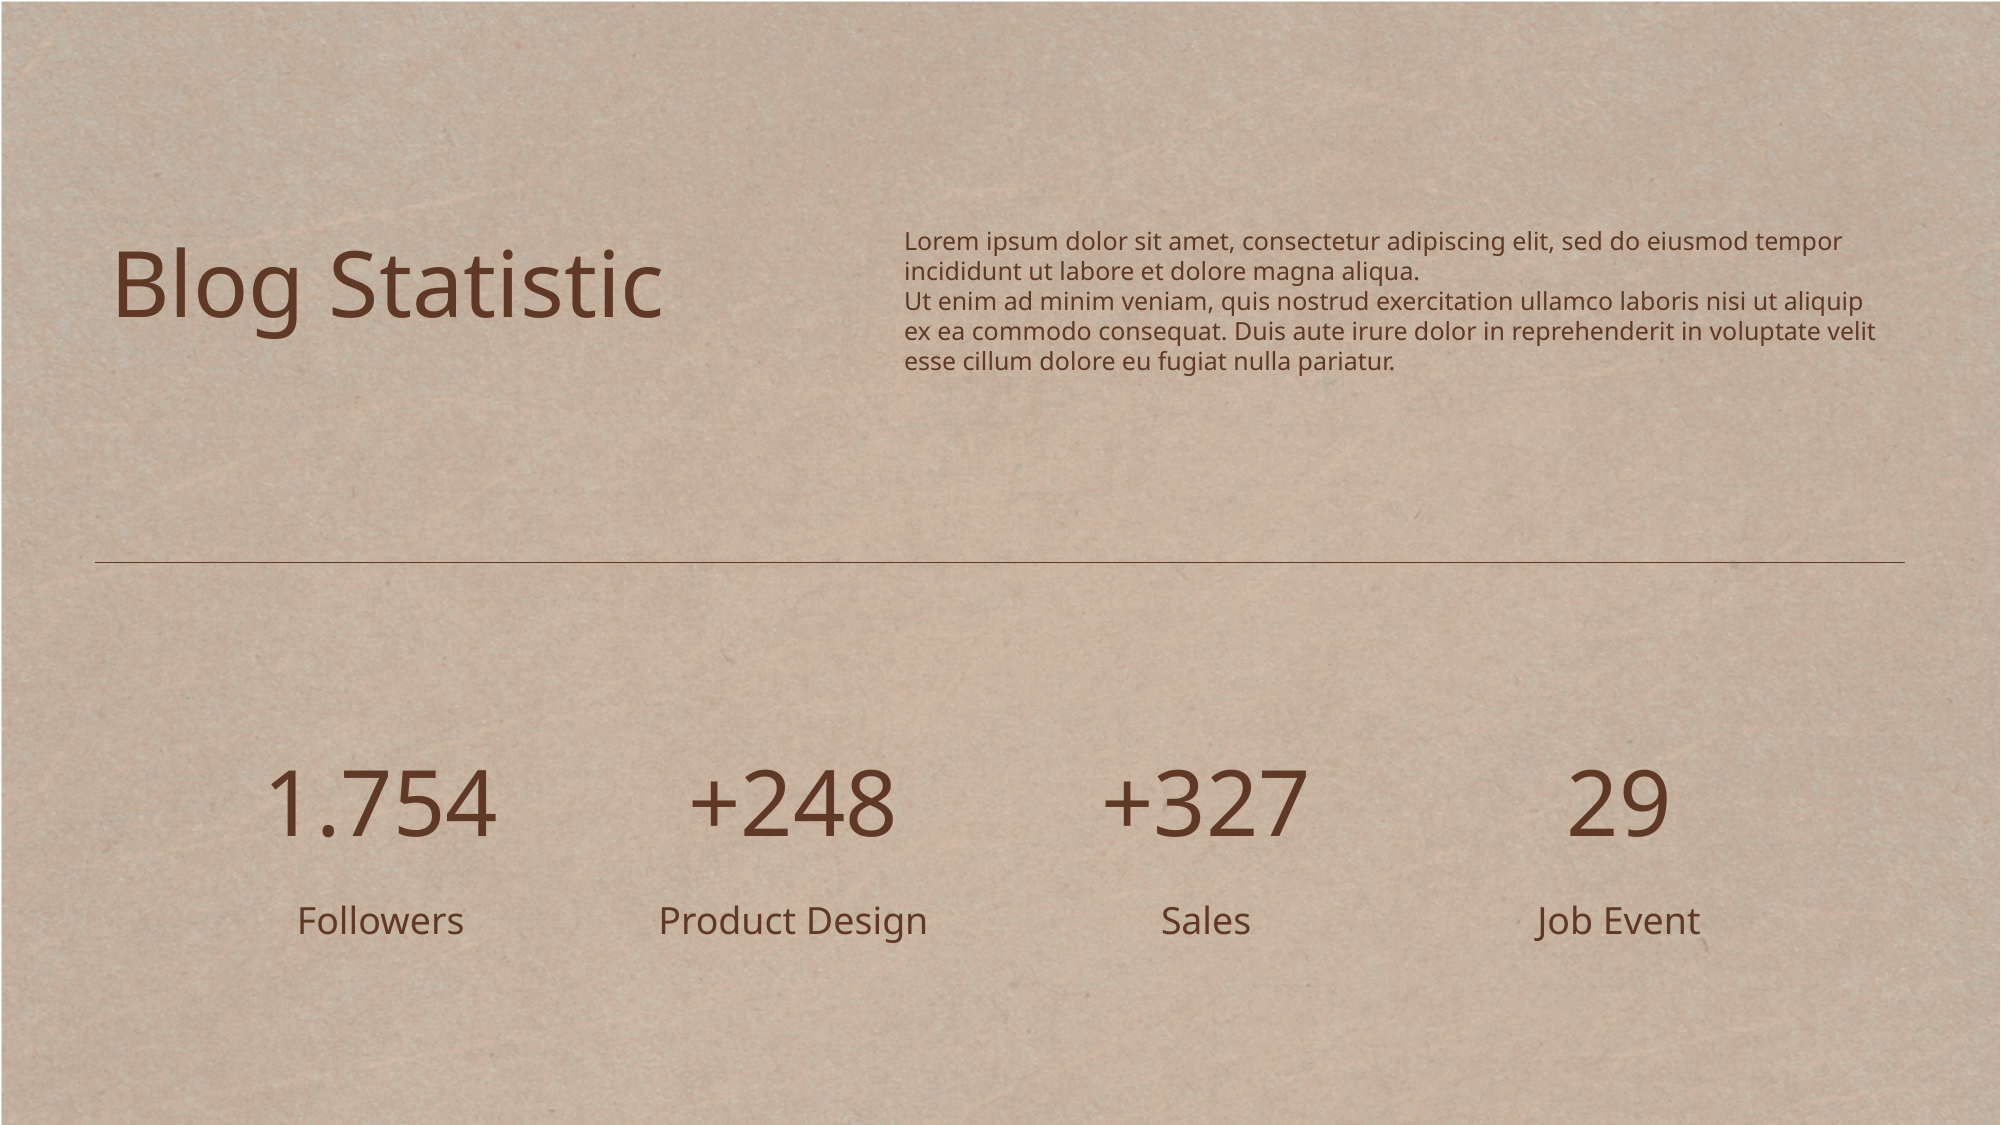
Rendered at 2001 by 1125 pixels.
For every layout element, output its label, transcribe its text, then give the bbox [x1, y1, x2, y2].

text_box 1.754 [196, 737, 566, 862]
text_box +248 [609, 737, 978, 862]
text_box Lorem ipsum dolor sit amet, consectetur adipiscing elit, sed do eiusmod tempor incididunt ut labore et dolore magna aliqua. Ut enim ad minim veniam, quis nostrud exercitation ullamco laboris nisi ut aliquip ex ea commodo consequat. Duis aute irure dolor in reprehenderit in voluptate velit esse cillum dolore eu fugiat nulla pariatur. [889, 218, 1905, 383]
text_box Product Design [609, 889, 978, 950]
text_box Job Event [1434, 889, 1804, 950]
text_box +327 [1022, 737, 1391, 862]
text_box Sales [1022, 889, 1391, 950]
text_box 29 [1434, 737, 1804, 862]
text_box Followers [196, 889, 566, 950]
text_box Blog Statistic [95, 218, 889, 343]
picture [3, 2, 2000, 1125]
